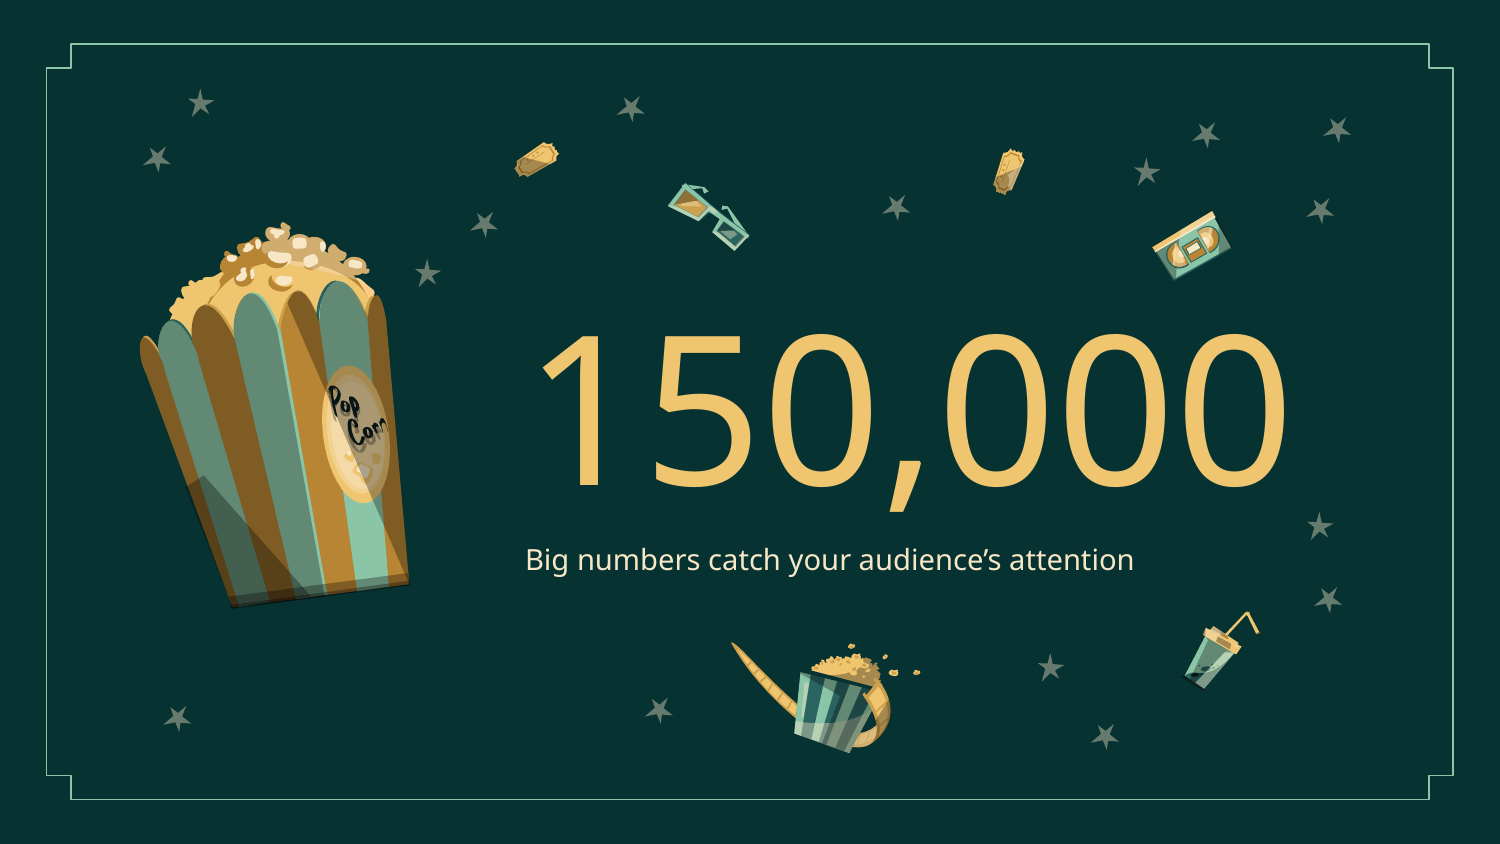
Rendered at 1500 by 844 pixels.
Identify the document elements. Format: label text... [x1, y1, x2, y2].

text_box [514, 141, 560, 178]
text_box [1191, 605, 1248, 698]
text_box [1250, 614, 1254, 630]
text_box [992, 148, 1025, 196]
subtitle Big numbers catch your audience’s attention [509, 526, 1363, 582]
text_box [127, 248, 470, 621]
title 150,000 [509, 262, 1363, 515]
text_box [730, 642, 921, 754]
text_box [667, 182, 751, 252]
text_box [1151, 210, 1233, 282]
